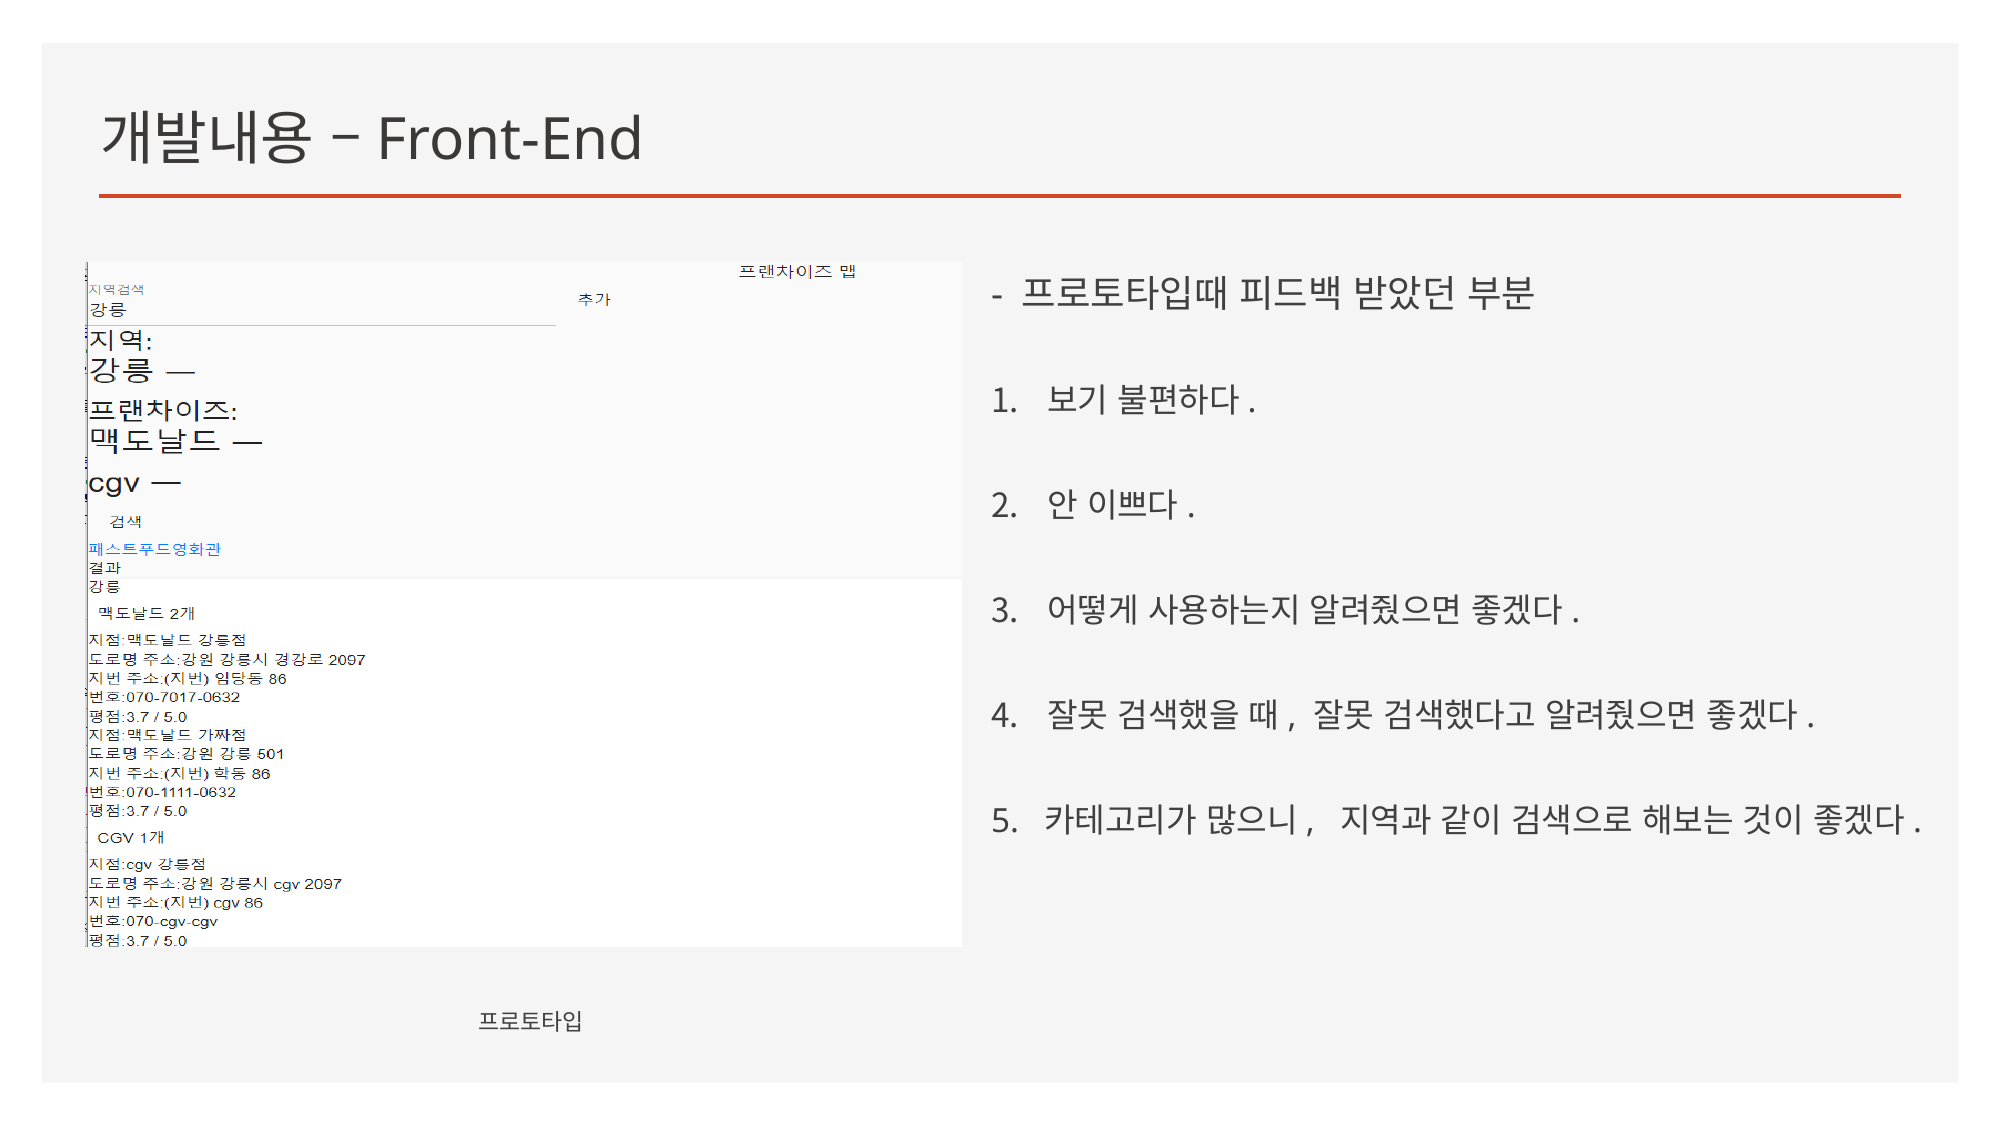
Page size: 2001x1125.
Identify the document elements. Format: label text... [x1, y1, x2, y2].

list 프로토타입 [85, 986, 977, 1043]
title 개발내용 –Front-End [85, 73, 1214, 179]
text_box - 프로토타입때 피드백 받았던 부분 보기 불편하다. 안 이쁘다. 어떻게 사용하는지 알려줬으면 좋겠다. 잘못 검색했을 때, 잘못 검색했다고 알려줬으면 좋겠다. 5. 카테고리가 많으니, 지역과 같이 검색으로 해보는 것이 좋겠다. [976, 262, 1982, 1109]
picture [85, 262, 962, 947]
